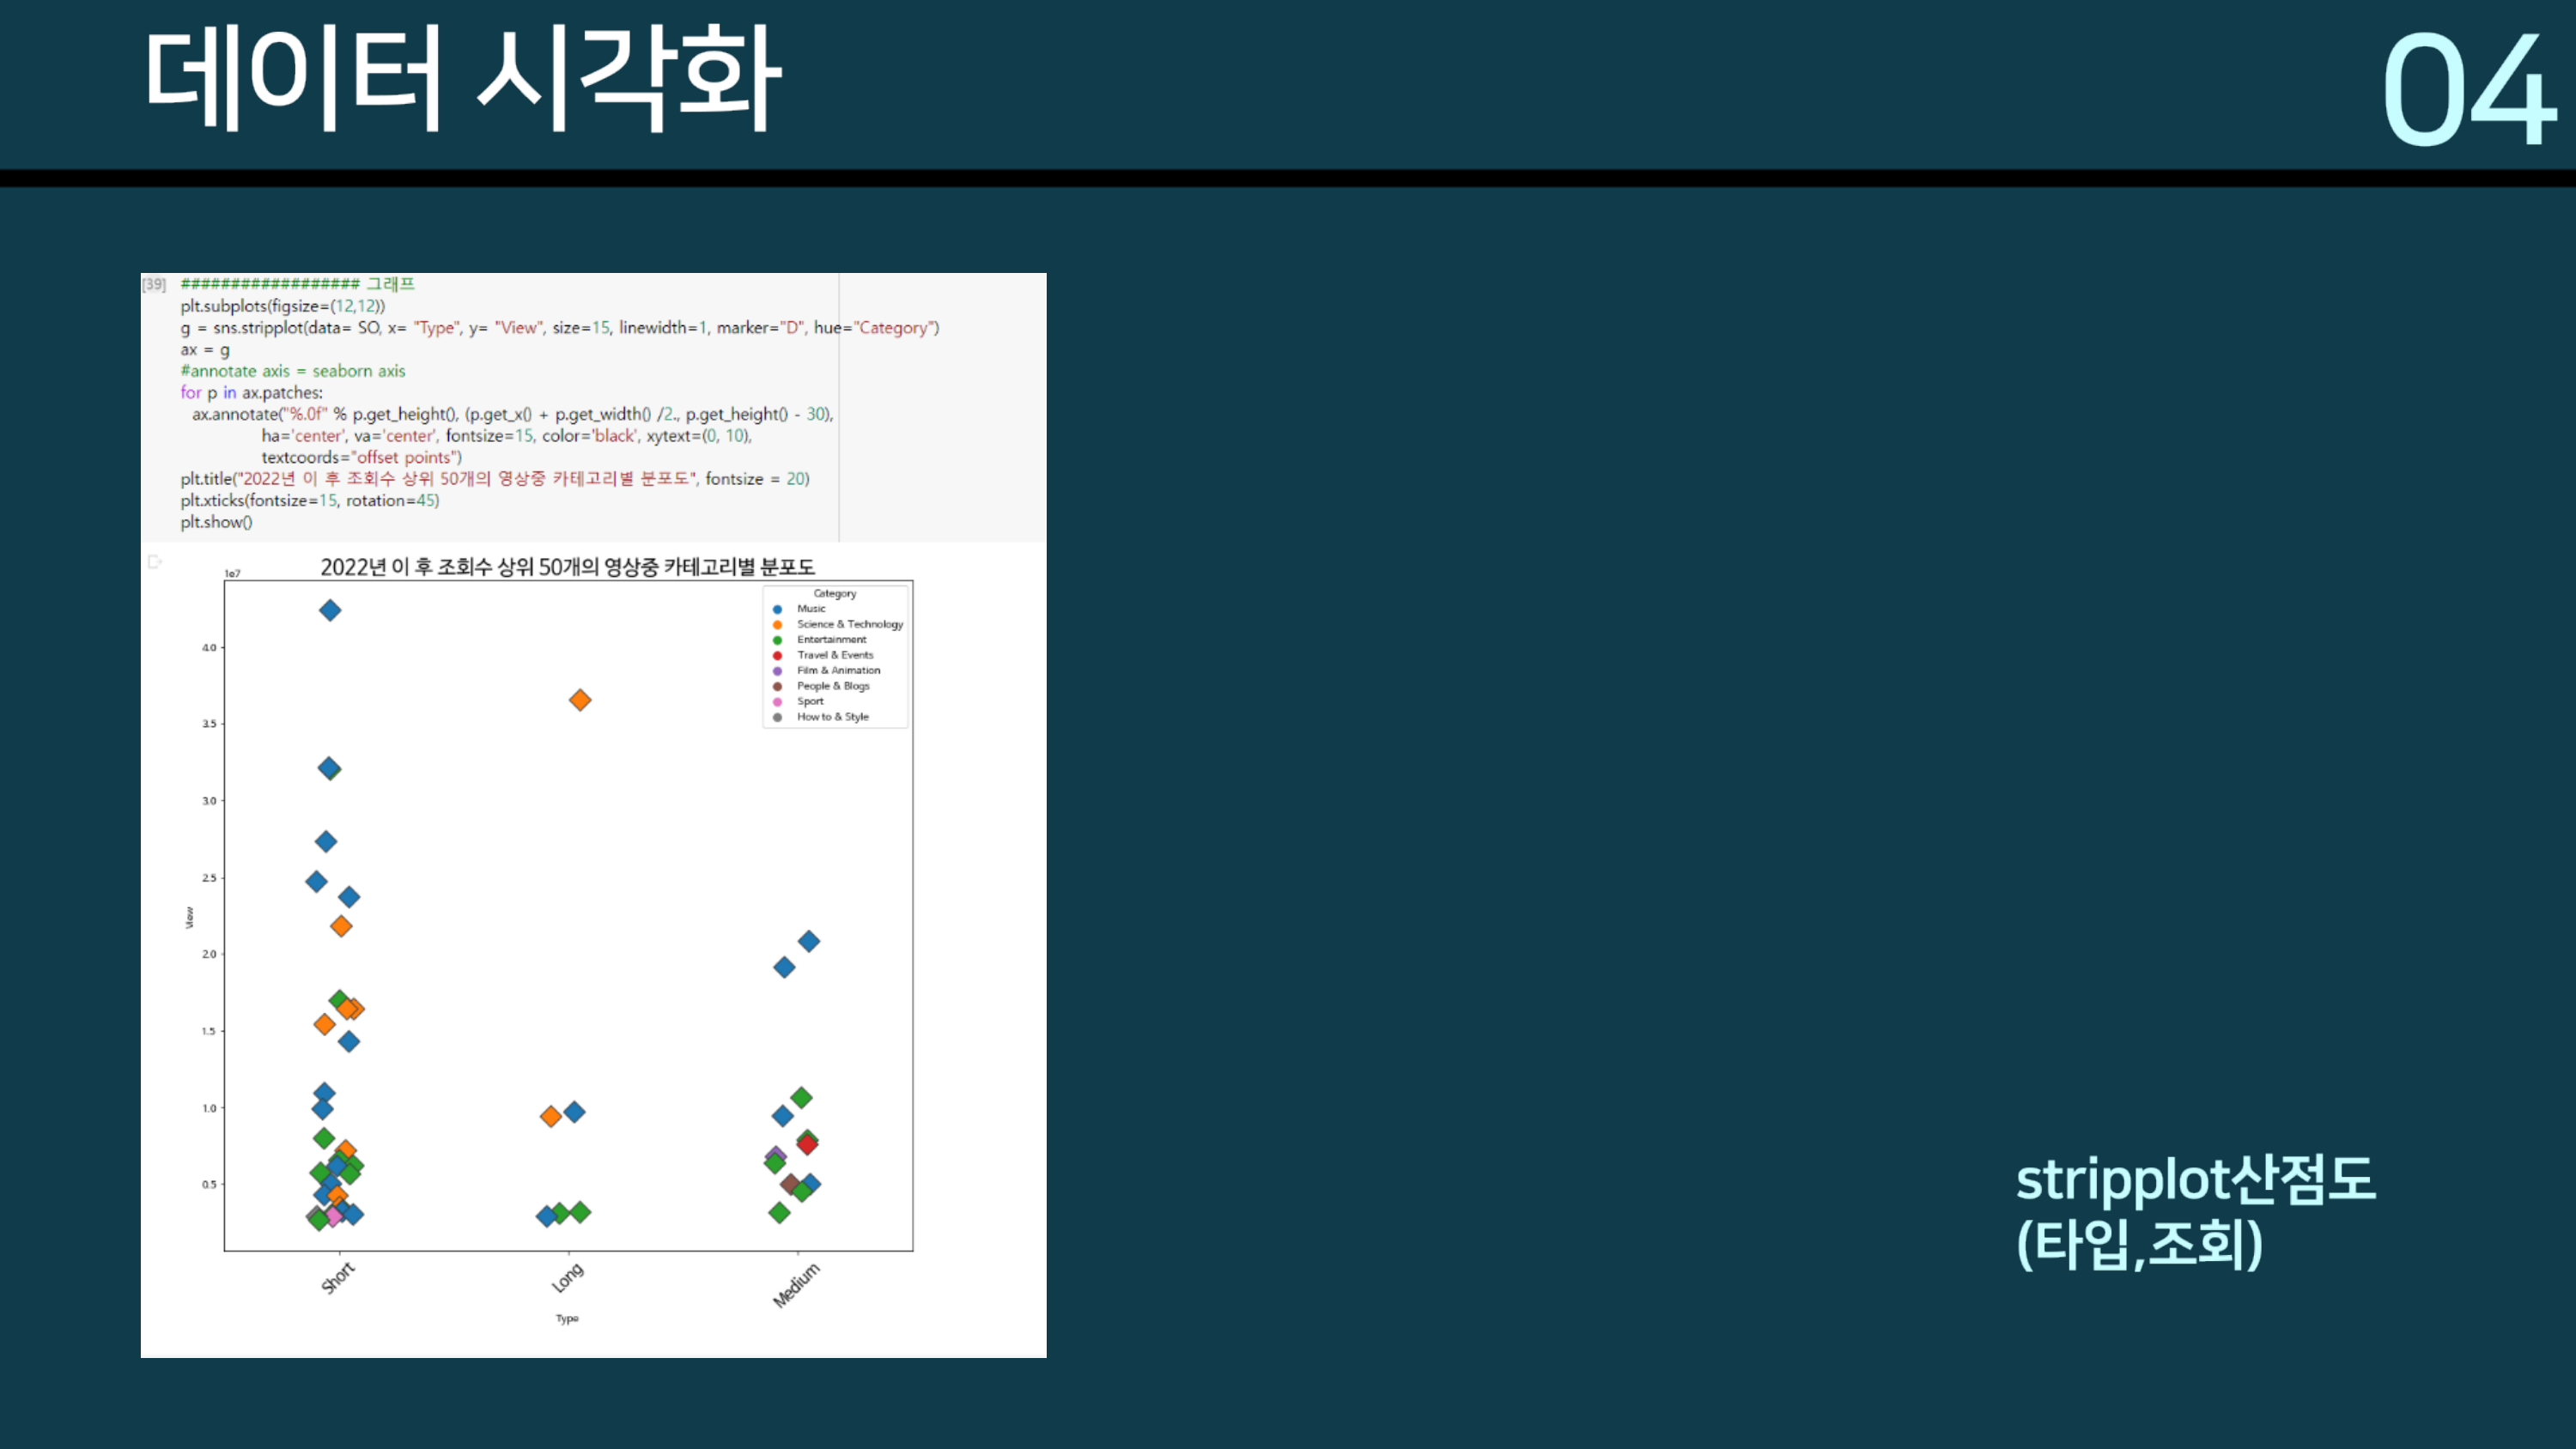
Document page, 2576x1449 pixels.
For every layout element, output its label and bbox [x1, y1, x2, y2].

picture [123, 0, 835, 142]
picture [2355, 0, 2576, 142]
text_box [141, 273, 1048, 1358]
picture [2007, 1133, 2403, 1298]
text_box [0, 142, 2576, 214]
